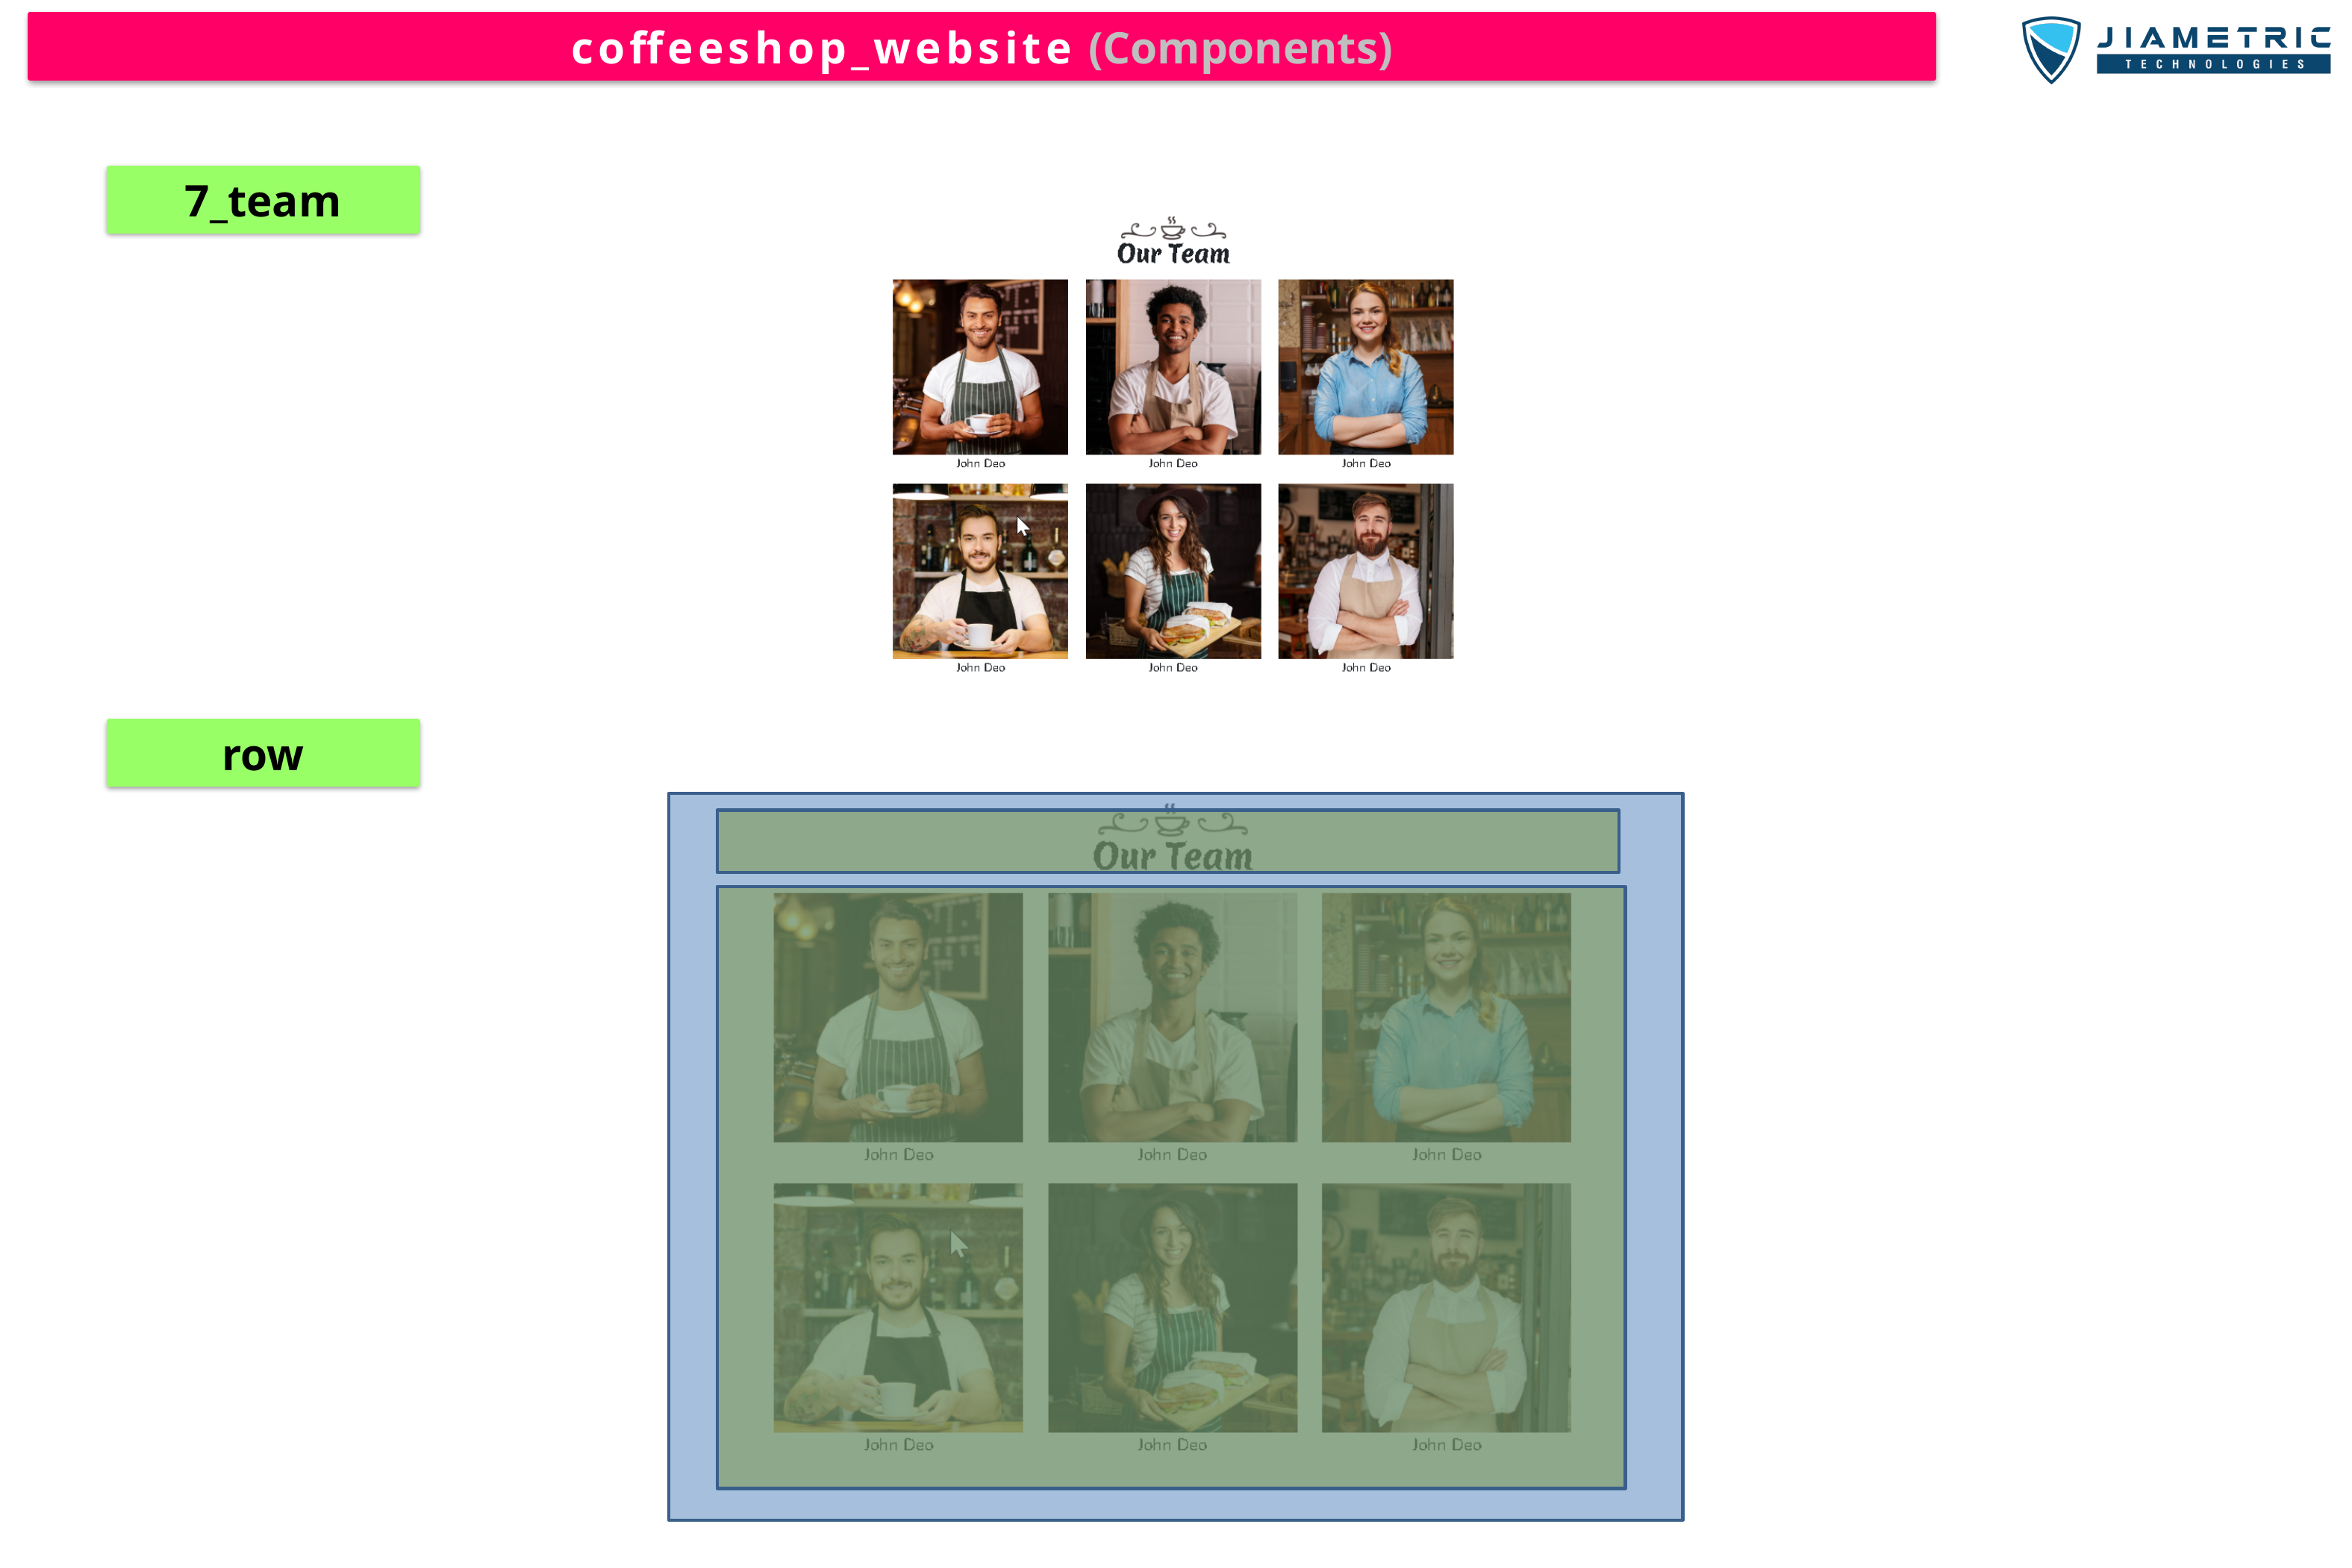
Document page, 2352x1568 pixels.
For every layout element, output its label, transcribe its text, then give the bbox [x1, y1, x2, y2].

text_box coffeeshop_website (Components) [28, 12, 1936, 81]
picture [2022, 16, 2331, 85]
text_box 7_team [107, 166, 420, 234]
text_box [667, 1489, 1685, 1522]
picture [819, 199, 1533, 697]
picture [668, 779, 1683, 1487]
text_box row [107, 719, 420, 787]
